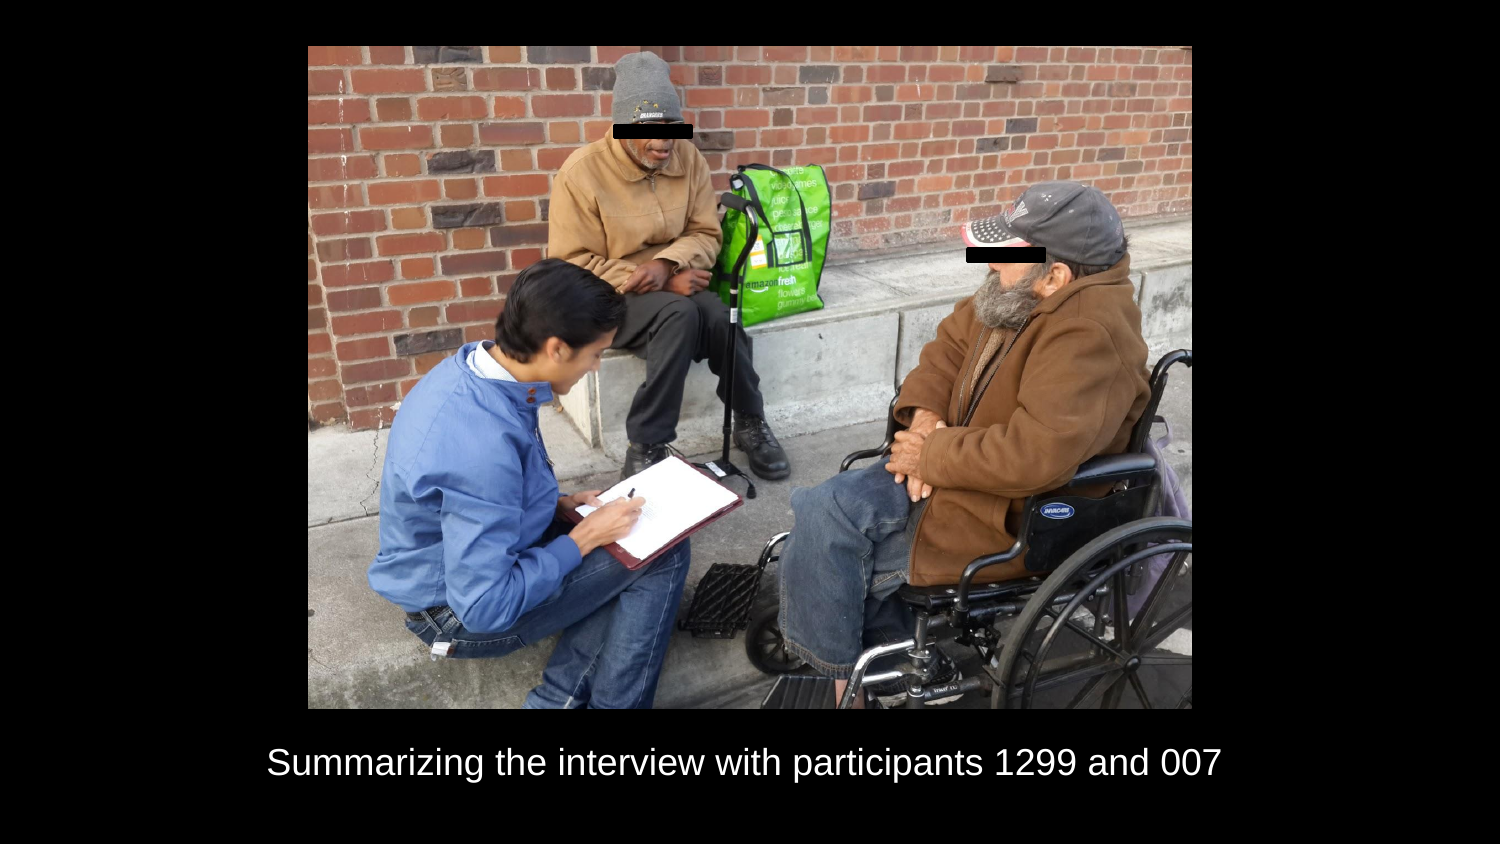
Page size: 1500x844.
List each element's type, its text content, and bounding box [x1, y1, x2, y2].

picture [308, 45, 1192, 709]
list Summarizing the interview with participants 1299 and 007 [75, 722, 1425, 808]
